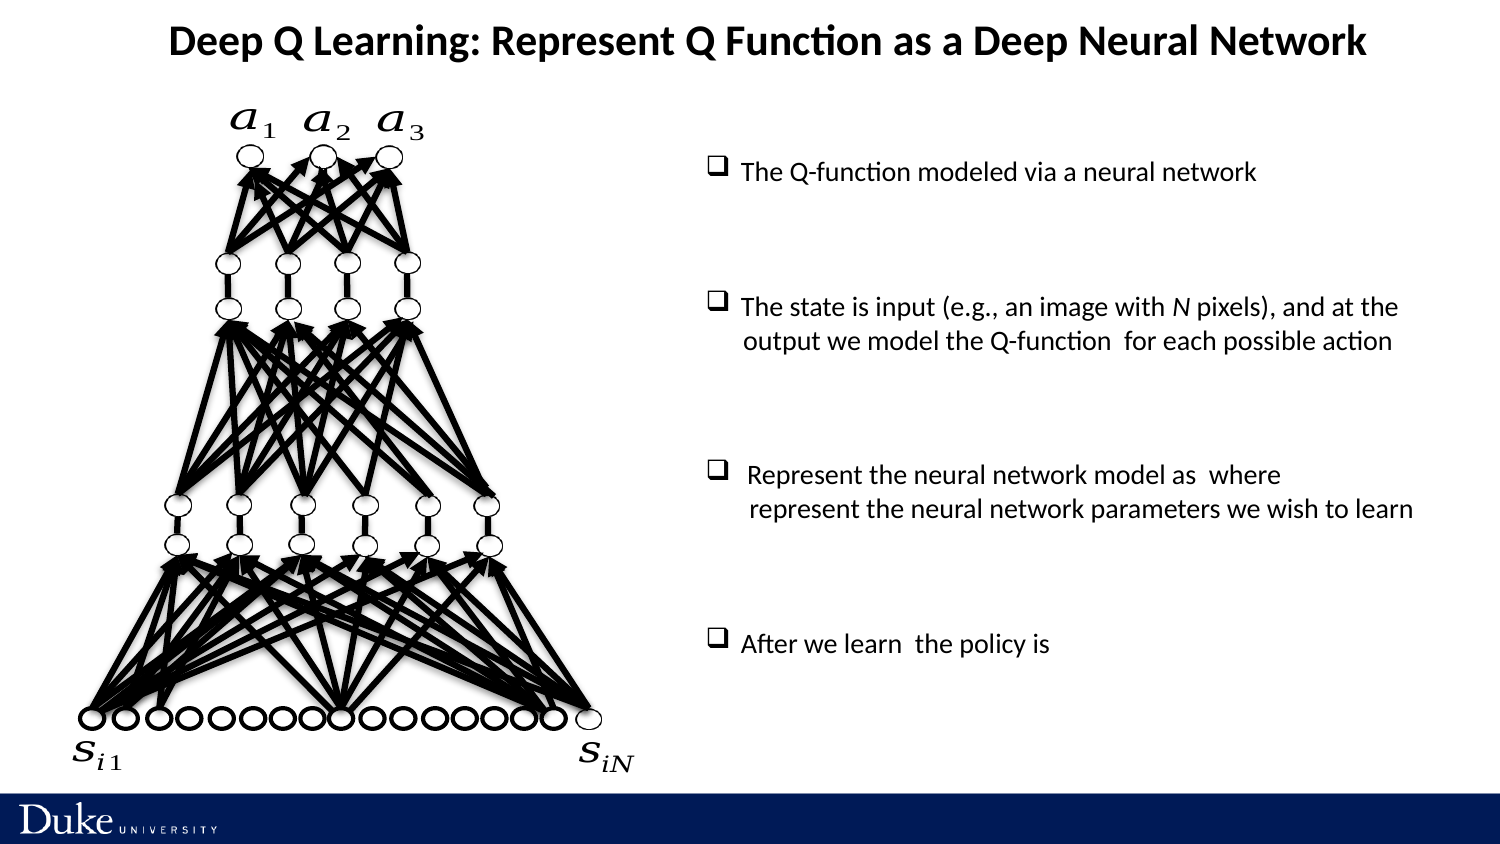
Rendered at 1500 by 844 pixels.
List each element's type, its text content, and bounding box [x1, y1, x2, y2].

text_box Deep Q Learning: Represent Q Function as a Deep Neural Network [153, 4, 1383, 72]
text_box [68, 96, 637, 778]
picture [0, 0, 1500, 844]
